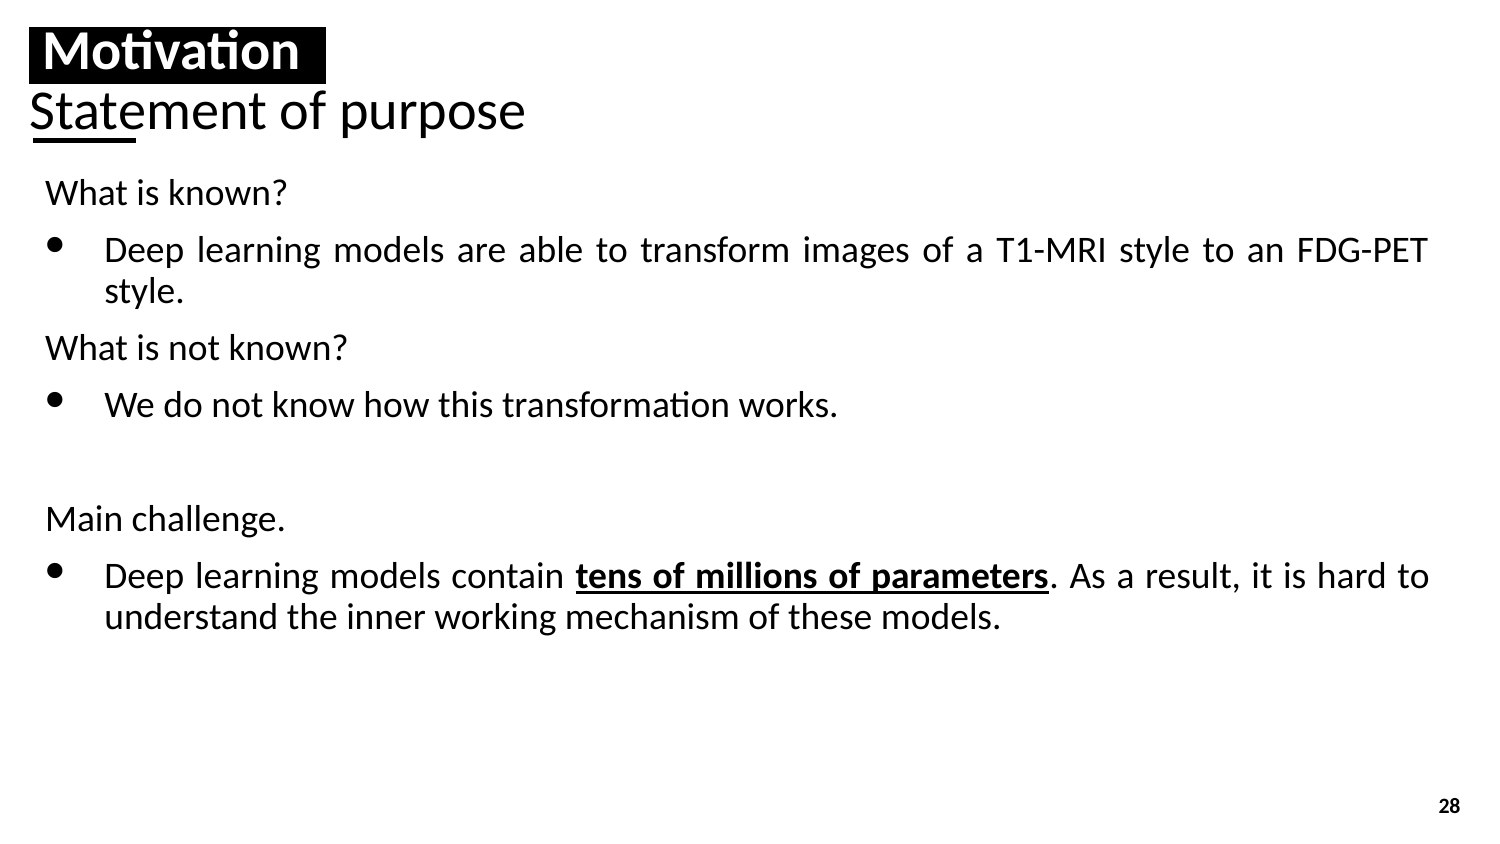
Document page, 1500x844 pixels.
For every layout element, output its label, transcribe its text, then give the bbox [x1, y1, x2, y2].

list What is known? Deep learning models are able to transform images of a T1-MRI style to an FDG-PET style. What is not known? We do not know how this transformation works. Main challenge. Deep learning models contain tens of millions of parameters. As a result, it is hard to understand the inner working mechanism of these models. [18, 167, 1442, 764]
slide_number 28 [1134, 782, 1472, 827]
title Motivation Statement of purpose [18, 0, 1500, 164]
